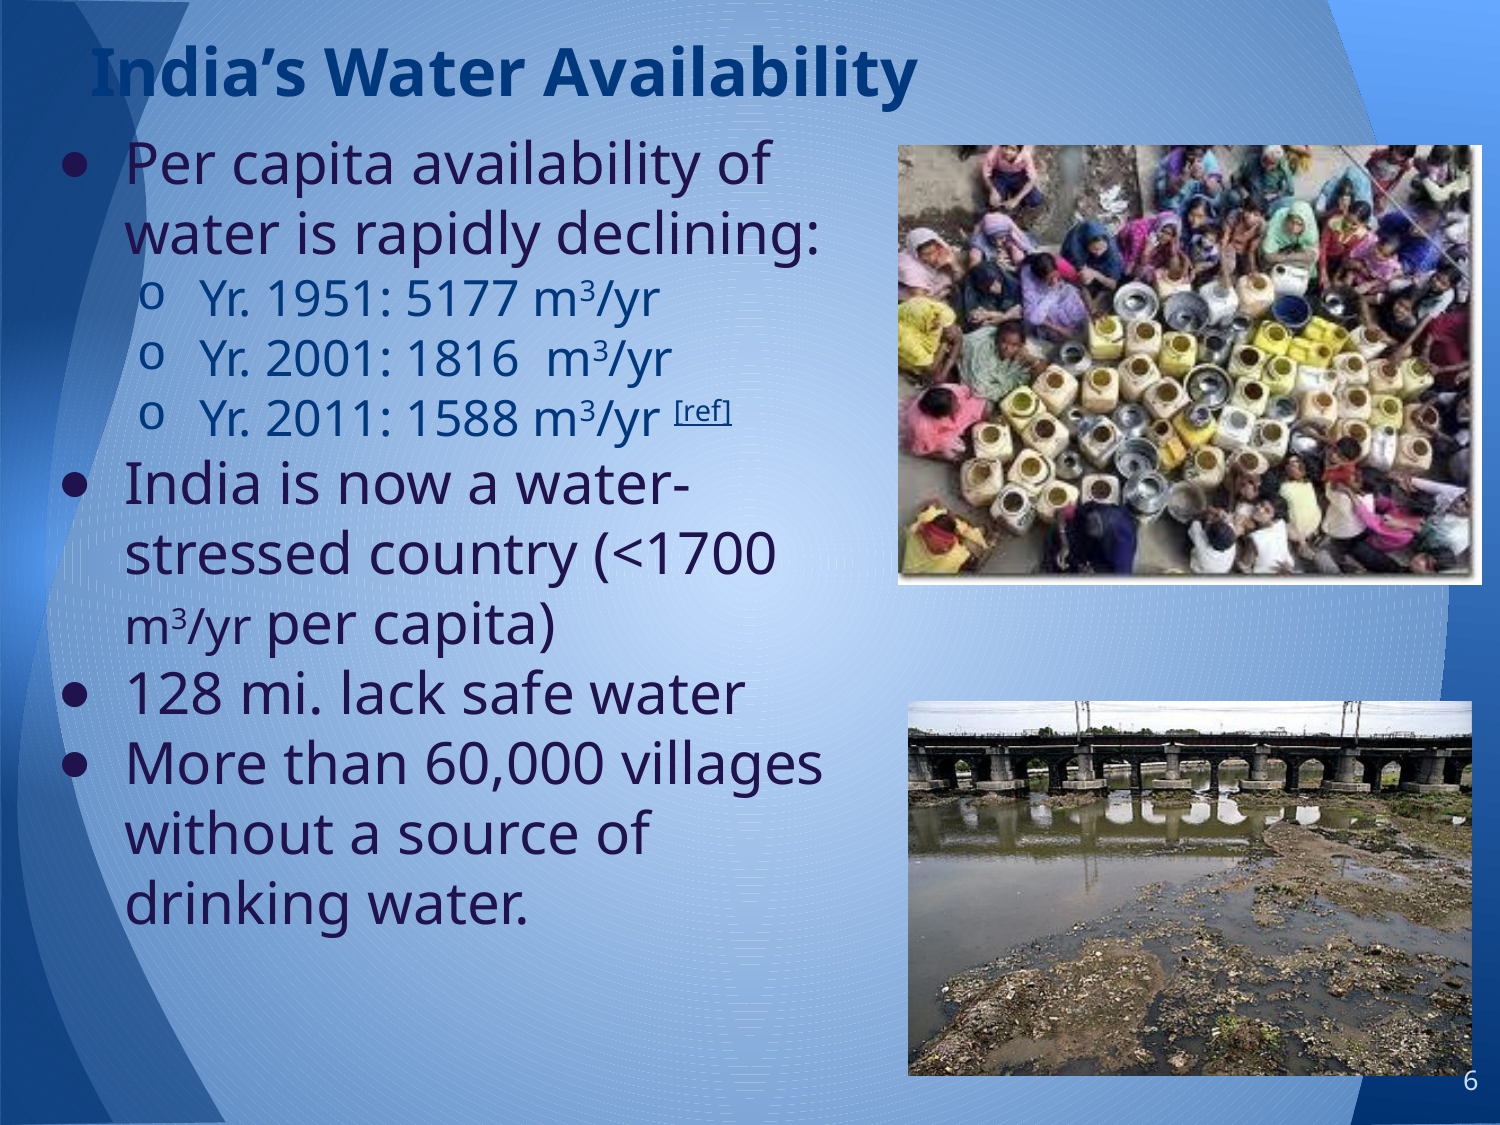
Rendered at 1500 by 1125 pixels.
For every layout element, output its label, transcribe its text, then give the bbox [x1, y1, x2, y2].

title India’s Water Availability [75, 13, 1425, 125]
picture [897, 145, 1482, 586]
list Per capita availability of water is rapidly declining: Yr. 1951: 5177 m3/yr Yr. 2001: 1816 m3/yr Yr. 2011: 1588 m3/yr [ref] India is now a water-stressed country (<1700 m3/yr per capita) 128 mi. lack safe water More than 60,000 villages without a source of drinking water. [34, 111, 882, 1067]
picture [908, 701, 1473, 1076]
slide_number ‹#› [1403, 1038, 1494, 1125]
